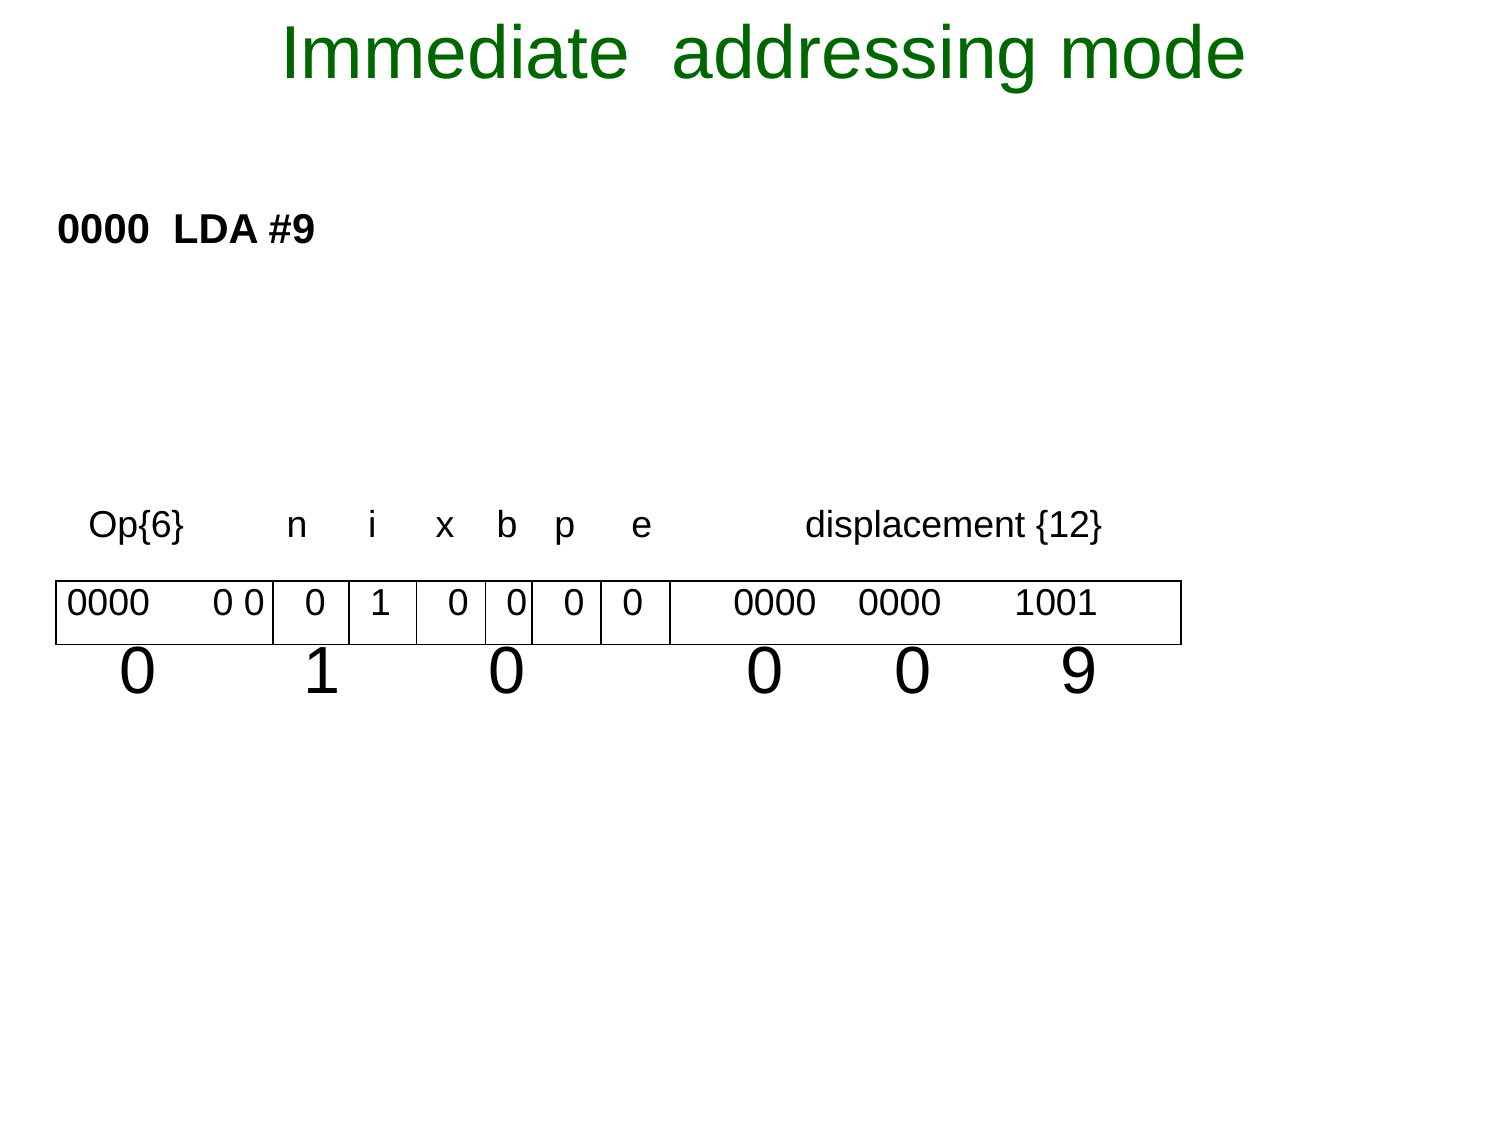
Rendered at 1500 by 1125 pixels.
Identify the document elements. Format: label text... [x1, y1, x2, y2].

table_header x [411, 503, 479, 555]
table_header 0000 0 0 [57, 582, 272, 644]
table_header p [535, 503, 595, 555]
table_header 1 [350, 582, 416, 644]
title Immediate addressing mode [27, 63, 1500, 144]
table_header e [595, 503, 689, 555]
table_header n [239, 503, 334, 555]
table_header 0 [274, 582, 348, 644]
table_header 0 [602, 582, 669, 644]
list 0000 LDA #9 0 1 0 0 0 9 [30, 194, 1388, 1086]
table_header 0000 0000 1001 [671, 582, 1180, 644]
table_header i [334, 503, 411, 555]
table_header displacement {12} [689, 503, 1218, 555]
table_header Op{6} [54, 503, 239, 555]
table_header 0 [417, 582, 485, 644]
table_header b [479, 503, 535, 555]
table_header 0 [486, 582, 531, 644]
table_header 0 [533, 582, 600, 644]
